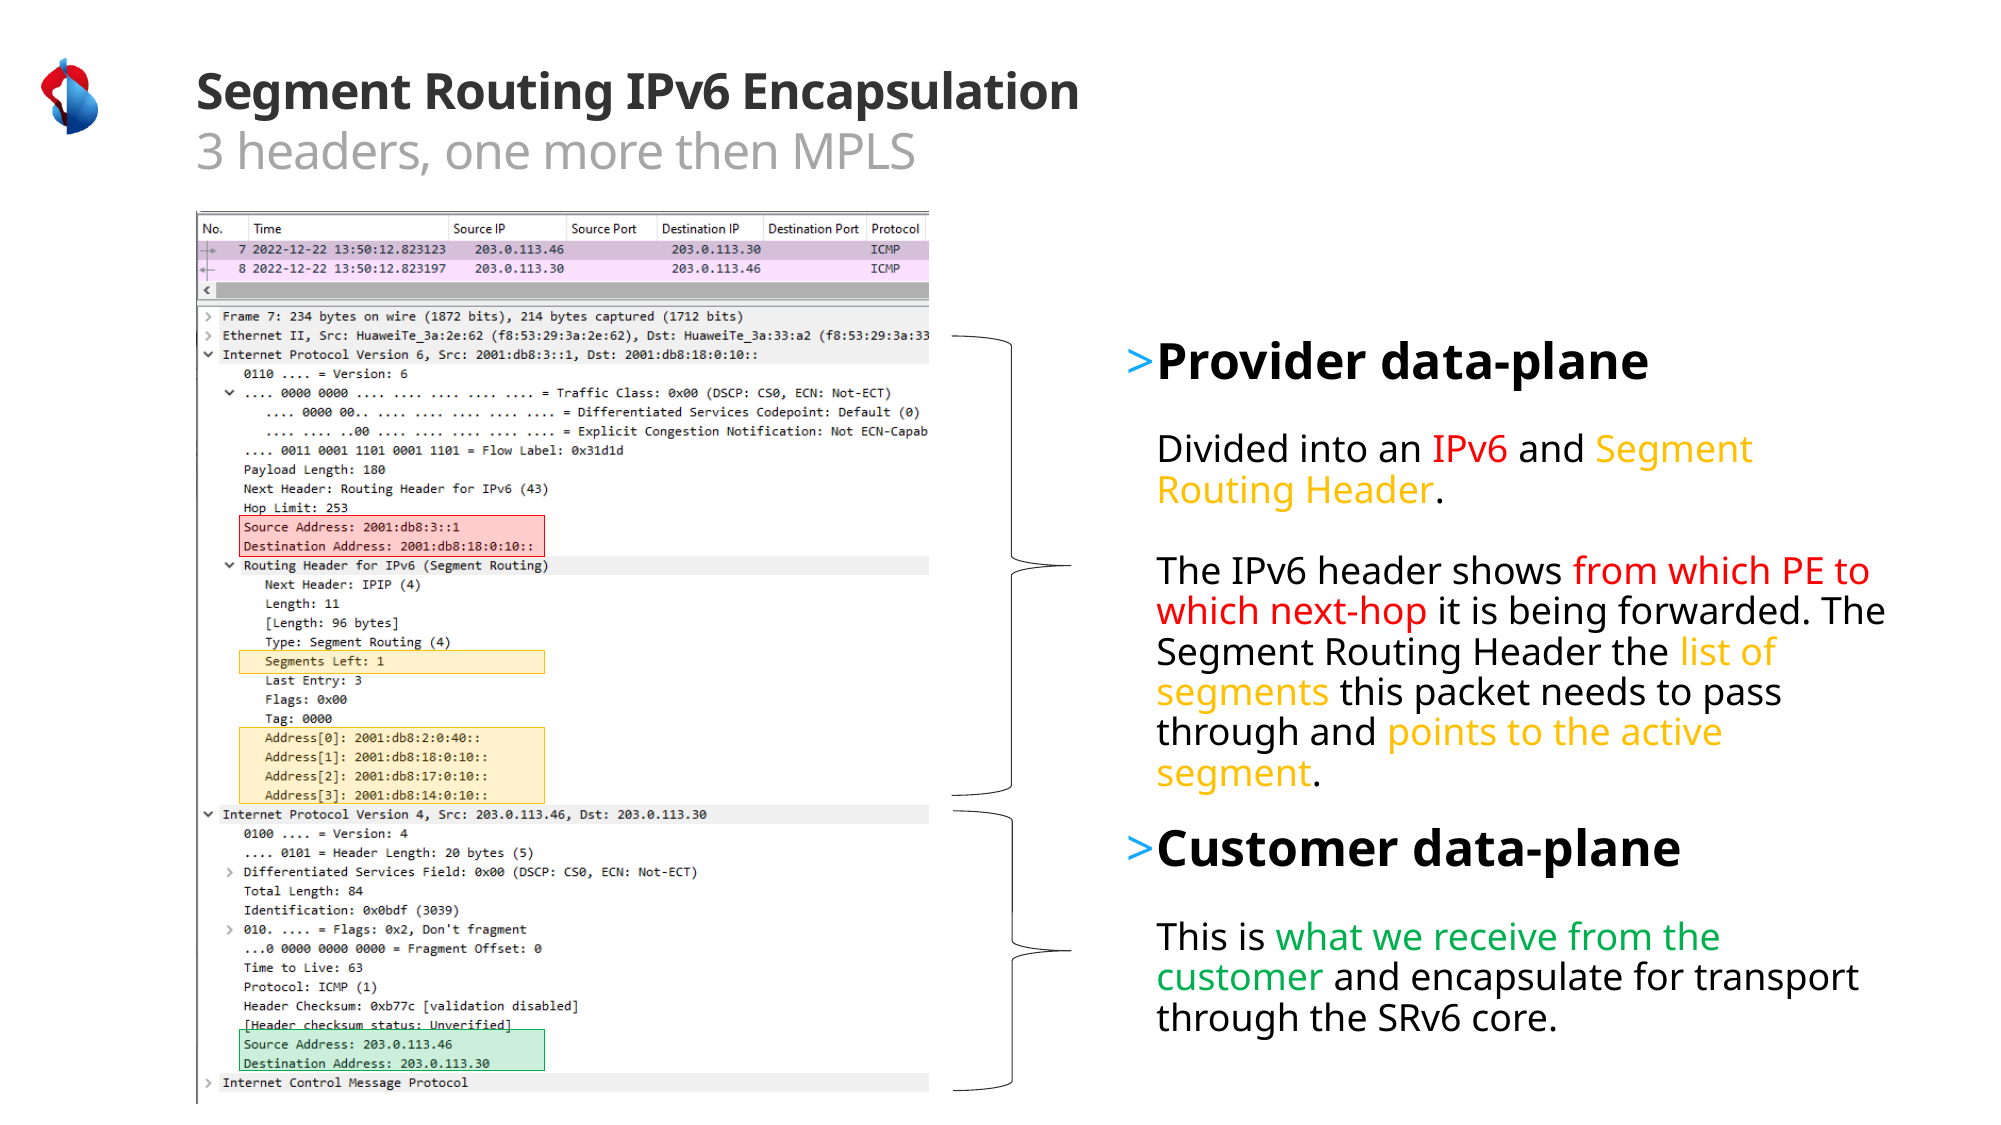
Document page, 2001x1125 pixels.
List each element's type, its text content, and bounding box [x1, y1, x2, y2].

text_box Provider data-plane Divided into an IPv6 and Segment Routing Header. The IPv6 header shows from which PE to which next-hop it is being forwarded. The Segment Routing Header the list of segments this packet needs to pass through and points to the active segment. [1126, 335, 1893, 783]
text_box [951, 335, 1072, 796]
title Segment Routing IPv6 Encapsulation 3 headers, one more then MPLS [196, 54, 1922, 173]
picture [196, 211, 929, 1104]
picture [41, 58, 98, 135]
text_box [953, 810, 1072, 1092]
list Customer data-plane This is what we receive from the customer and encapsulate for transport through the SRv6 core. [1126, 823, 1893, 1104]
